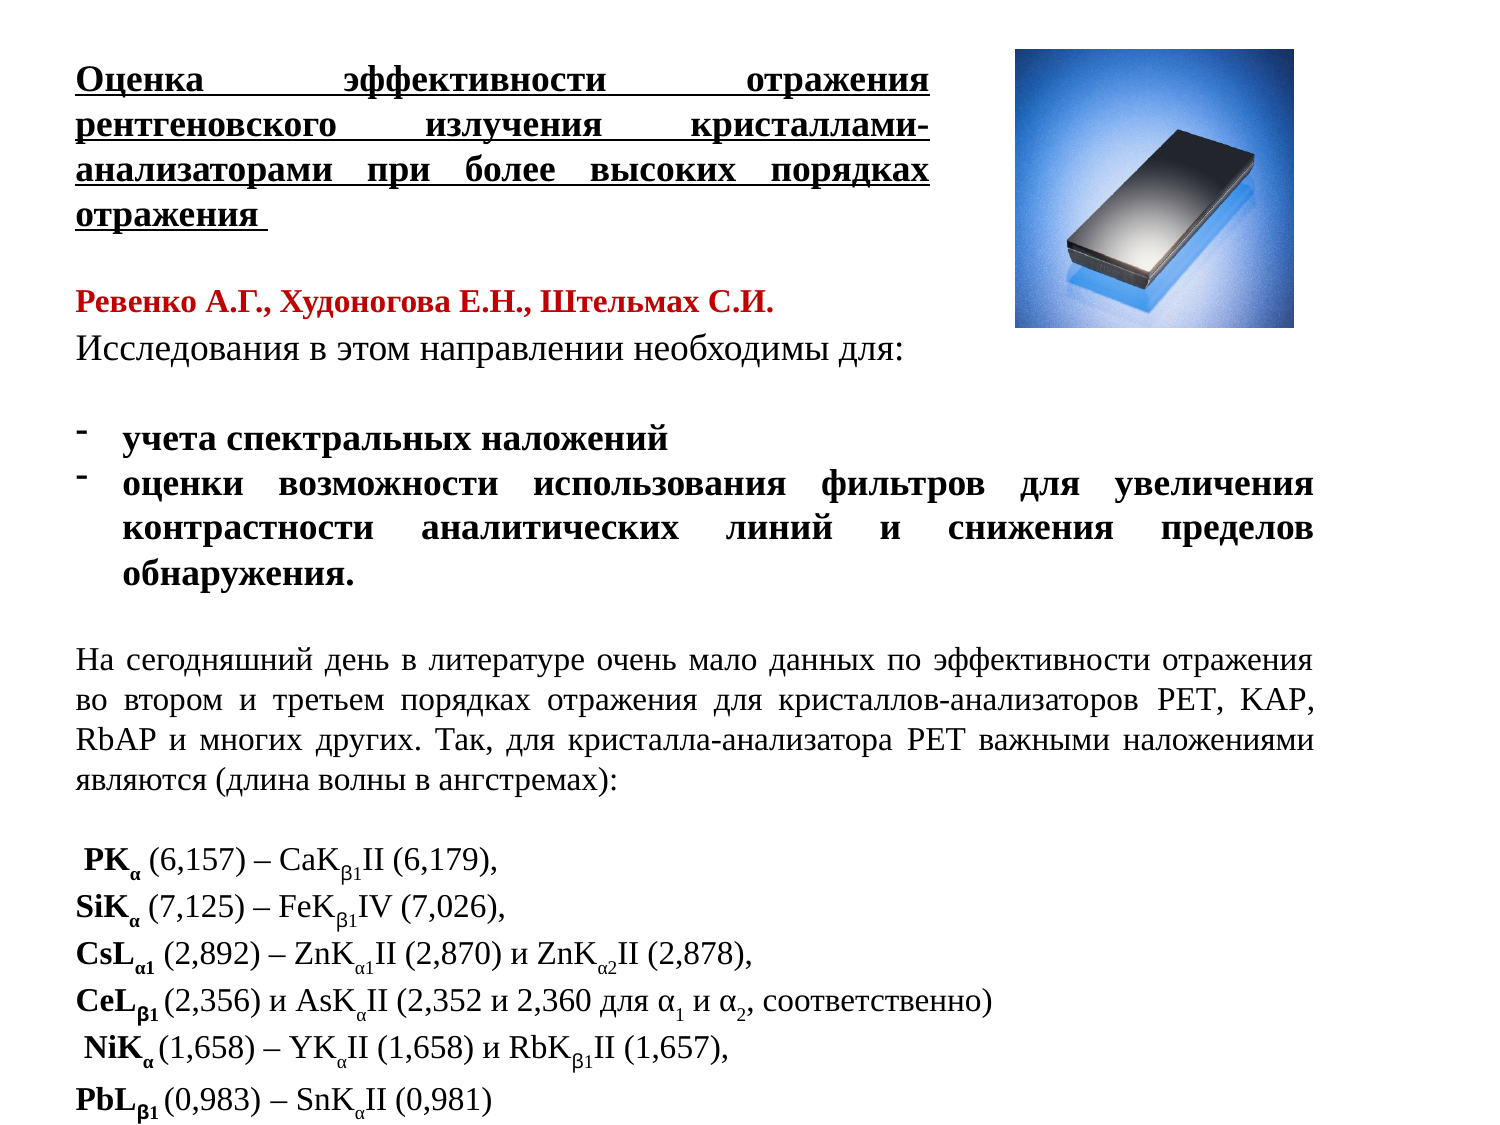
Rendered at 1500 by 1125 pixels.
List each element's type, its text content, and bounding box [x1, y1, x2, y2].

text_box Оценка эффективности отражения рентгеновского излучения кристаллами-анализаторами при более высоких порядках отражения Ревенко А.Г., Худоногова Е.Н., Штельмах С.И. [60, 46, 945, 327]
picture [1015, 49, 1294, 328]
text_box Исследования в этом направлении необходимы для: учета спектральных наложений оценки возможности использования фильтров для увеличения контрастности аналитических линий и снижения пределов обнаружения. На сегодняшний день в литературе очень мало данных по эффективности отражения во втором и третьем порядках отражения для кристаллов-анализаторов PET, KAP, RbAP и многих других. Так, для кристалла-анализатора PET важными наложениями являются (длина волны в ангстремах): PKα (6,157) – CaKβ1II (6,179), SiKα (7,125) – FeKβ1IV (7,026), CsLα1 (2,892) – ZnKα1II (2,870) и ZnKα2II (2,878), CeLβ1 (2,356) и AsKαII (2,352 и 2,360 для α1 и α2, соответственно) NiKα (1,658) – YKαII (1,658) и RbKβ1II (1,657), PbLβ1 (0,983) – SnKαII (0,981) [60, 315, 1330, 1124]
